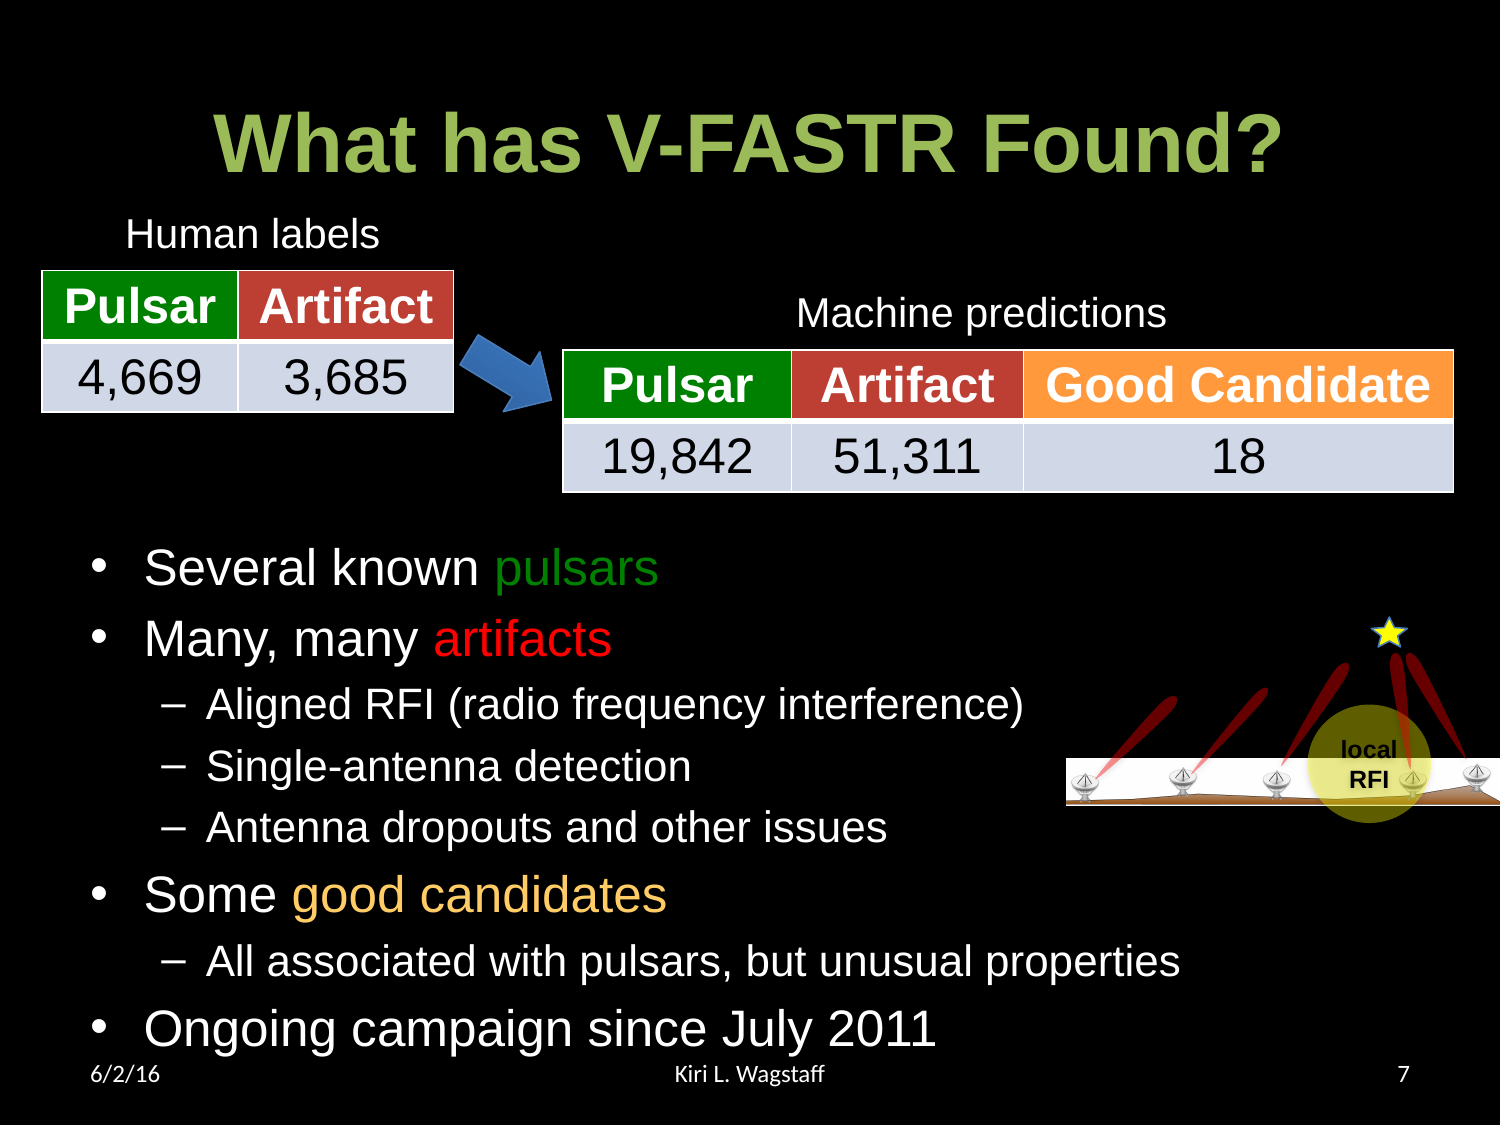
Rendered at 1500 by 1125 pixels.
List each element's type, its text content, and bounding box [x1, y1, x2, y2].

table_cell 51,311 [792, 424, 1023, 491]
footer Kiri L. Wagstaff [512, 1042, 988, 1103]
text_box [1065, 616, 1500, 824]
title What has V-FASTR Found? [75, 45, 1425, 233]
table_header Good Candidate [1361, 376, 1386, 402]
text_box [459, 334, 553, 413]
text_box Human labels [110, 199, 396, 265]
table_header Good Candidate [1048, 368, 1081, 402]
table_cell 18 [1024, 424, 1453, 491]
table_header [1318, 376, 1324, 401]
table_header Pulsar [43, 271, 237, 339]
table_header Good Candidate [1087, 376, 1112, 402]
text_box Machine predictions [781, 278, 1183, 343]
table_header Good Candidate [1287, 366, 1311, 402]
table_header Artifact [792, 351, 1023, 418]
list Several known pulsars Many, many artifacts Aligned RFI (radio frequency interference) Single-antenna detection Antenna dropouts and other issues Some good candidates All associated with pulsars, but unusual properties Ongoing campaign since July 2011 [75, 526, 1425, 1068]
table_header Good Candidate [1192, 368, 1223, 402]
table_header Good Candidate [1388, 370, 1402, 402]
table_header Pulsar [564, 351, 791, 418]
table_header Good Candidate [1117, 376, 1142, 402]
table_header Good Candidate [1228, 376, 1253, 402]
table_header Good Candidate [1257, 376, 1280, 401]
table_cell 3,685 [239, 344, 453, 411]
table_header Good Candidate [1148, 366, 1172, 402]
slide_number 7 [1074, 1042, 1425, 1103]
table_cell 4,669 [43, 344, 237, 411]
table_header Good Candidate [1406, 376, 1429, 402]
table_header Artifact [239, 271, 453, 339]
table_header Good Candidate [1331, 366, 1355, 402]
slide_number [75, 1042, 425, 1103]
table_cell 19,842 [564, 424, 791, 491]
